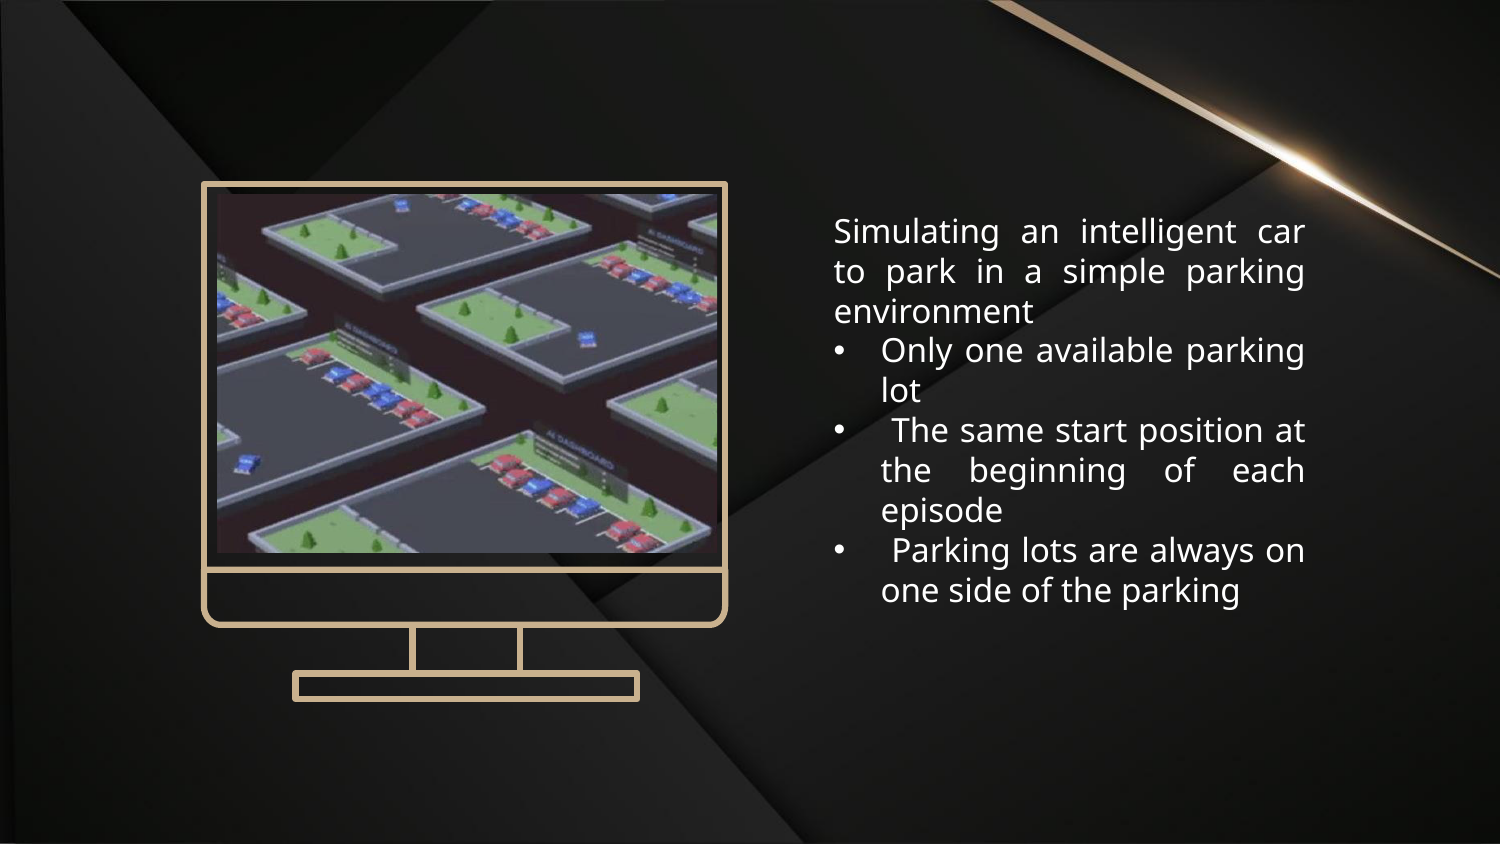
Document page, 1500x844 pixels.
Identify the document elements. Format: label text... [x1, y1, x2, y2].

subtitle Simulating an intelligent car to park in a simple parking environment Only one available parking lot The same start position at the beginning of each episode Parking lots are always on one side of the parking [797, 194, 1322, 573]
picture [0, 0, 1500, 844]
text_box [203, 183, 726, 700]
